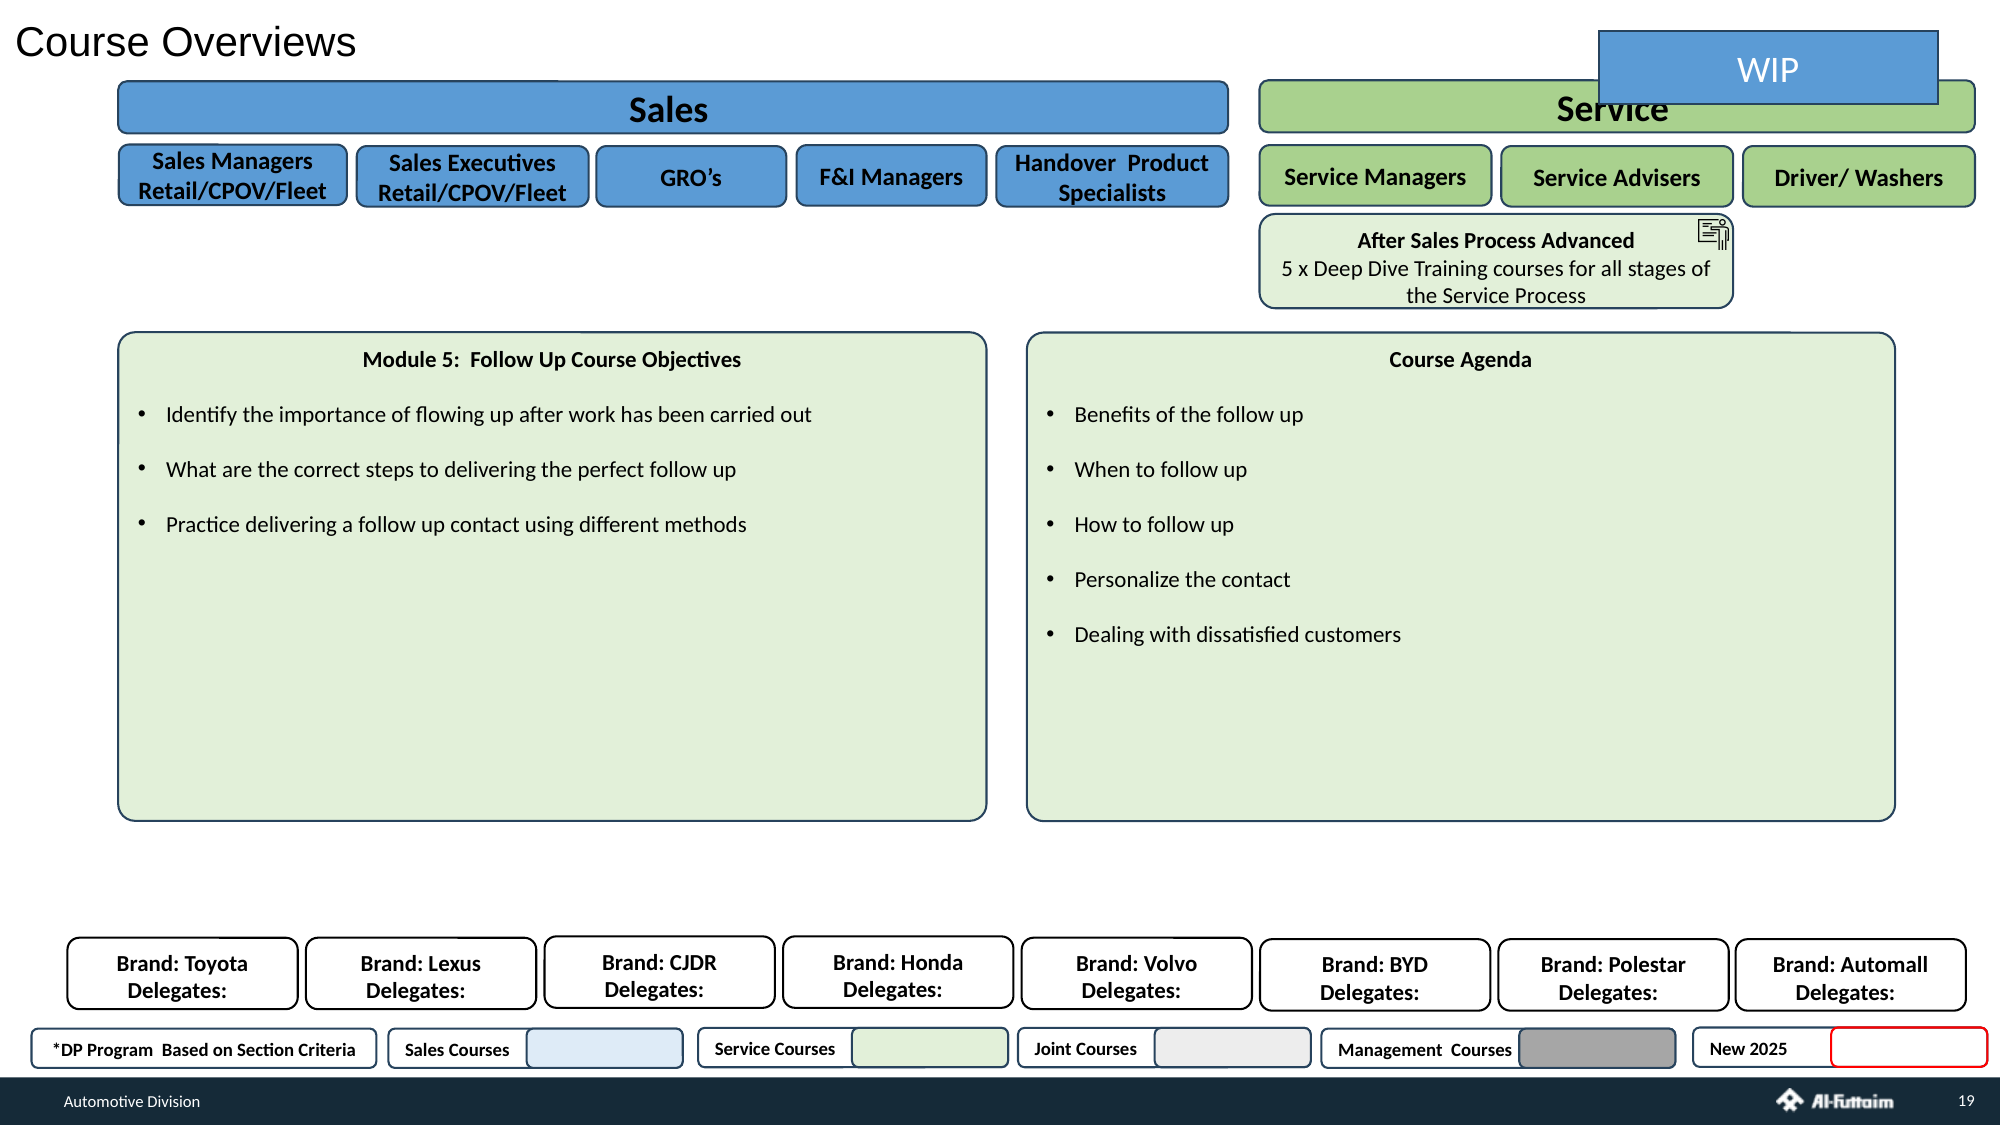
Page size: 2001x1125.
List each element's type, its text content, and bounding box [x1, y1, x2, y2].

picture [1776, 1088, 1896, 1113]
text_box WIP [1598, 30, 1939, 80]
text_box 19 [1904, 1089, 1975, 1110]
picture [1698, 219, 1729, 251]
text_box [31, 80, 1975, 1068]
text_box Automotive Division [48, 1083, 216, 1118]
text_box [0, 1076, 2000, 1125]
text_box [1975, 1026, 1989, 1068]
text_box Course Overviews [0, 13, 1533, 84]
